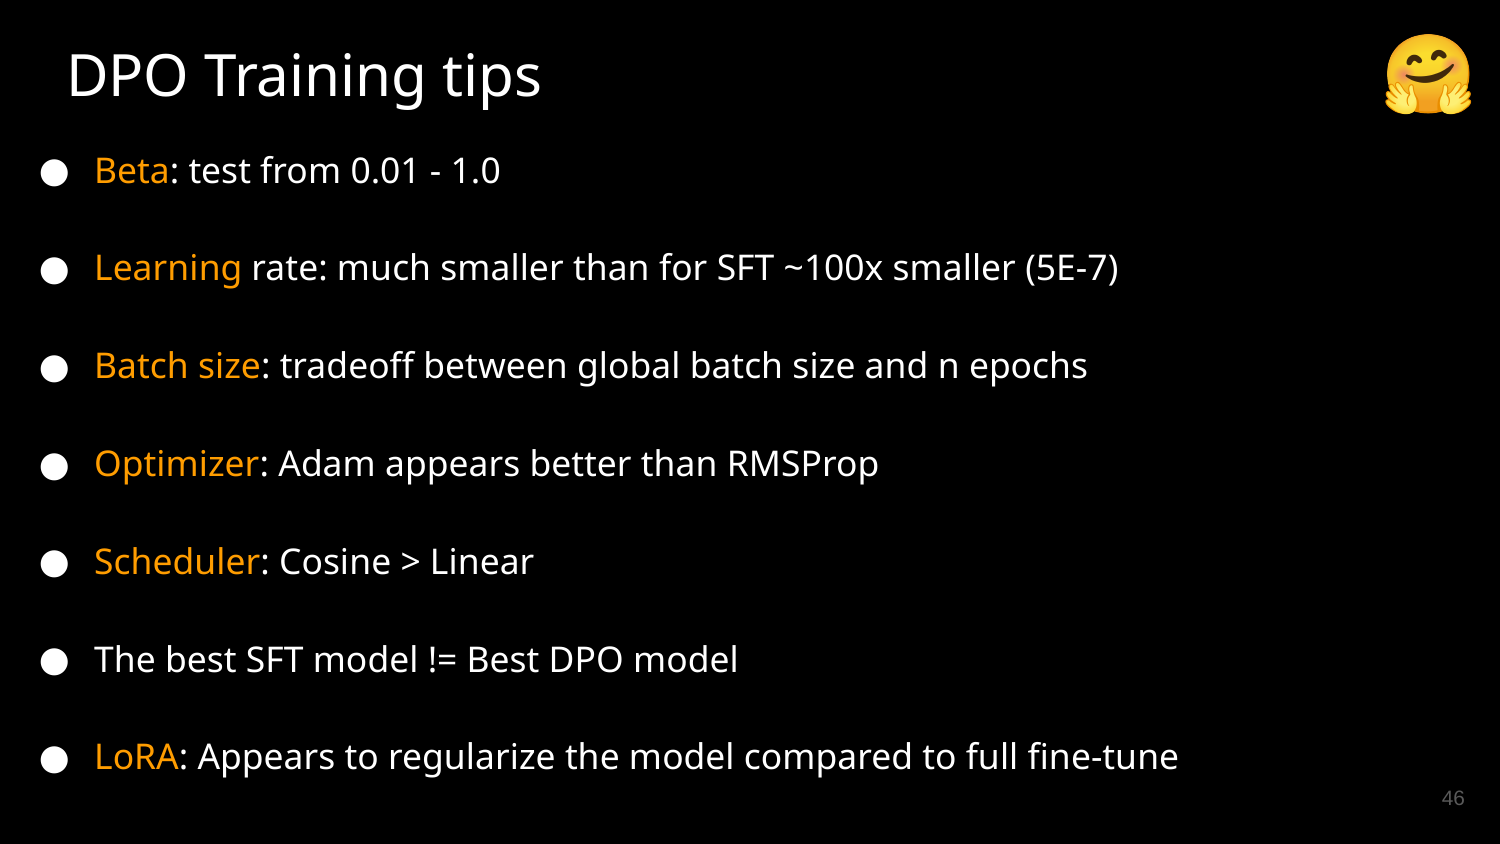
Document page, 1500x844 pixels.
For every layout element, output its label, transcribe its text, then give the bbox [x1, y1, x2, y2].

list Beta: test from 0.01 - 1.0 Learning rate: much smaller than for SFT ~100x smaller (5E-7) Batch size: tradeoff between global batch size and n epochs Optimizer: Adam appears better than RMSProp Scheduler: Cosine > Linear The best SFT model != Best DPO model LoRA: Appears to regularize the model compared to full fine-tune [4, 126, 1496, 756]
slide_number 46 [1389, 764, 1480, 830]
picture [1383, 29, 1474, 120]
title DPO Training tips [51, 23, 1449, 117]
